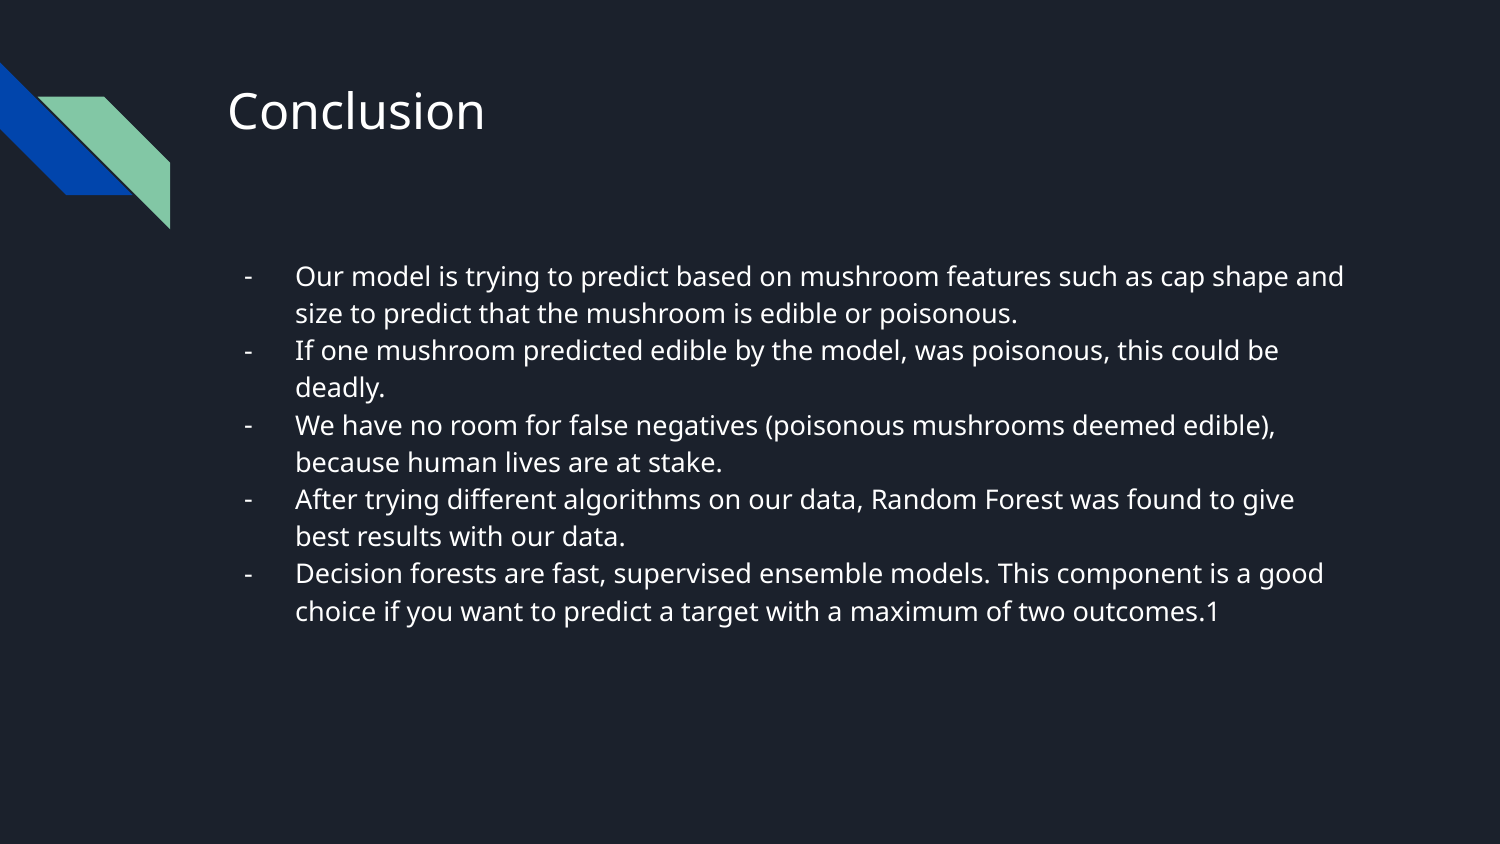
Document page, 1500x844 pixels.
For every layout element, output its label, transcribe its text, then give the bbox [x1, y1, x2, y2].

list Our model is trying to predict based on mushroom features such as cap shape and size to predict that the mushroom is edible or poisonous. If one mushroom predicted edible by the model, was poisonous, this could be deadly. We have no room for false negatives (poisonous mushrooms deemed edible), because human lives are at stake. After trying different algorithms on our data, Random Forest was found to give best results with our data. Decision forests are fast, supervised ensemble models. This component is a good choice if you want to predict a target with a maximum of two outcomes.1 [205, 239, 1360, 717]
title Conclusion [212, 64, 1368, 215]
